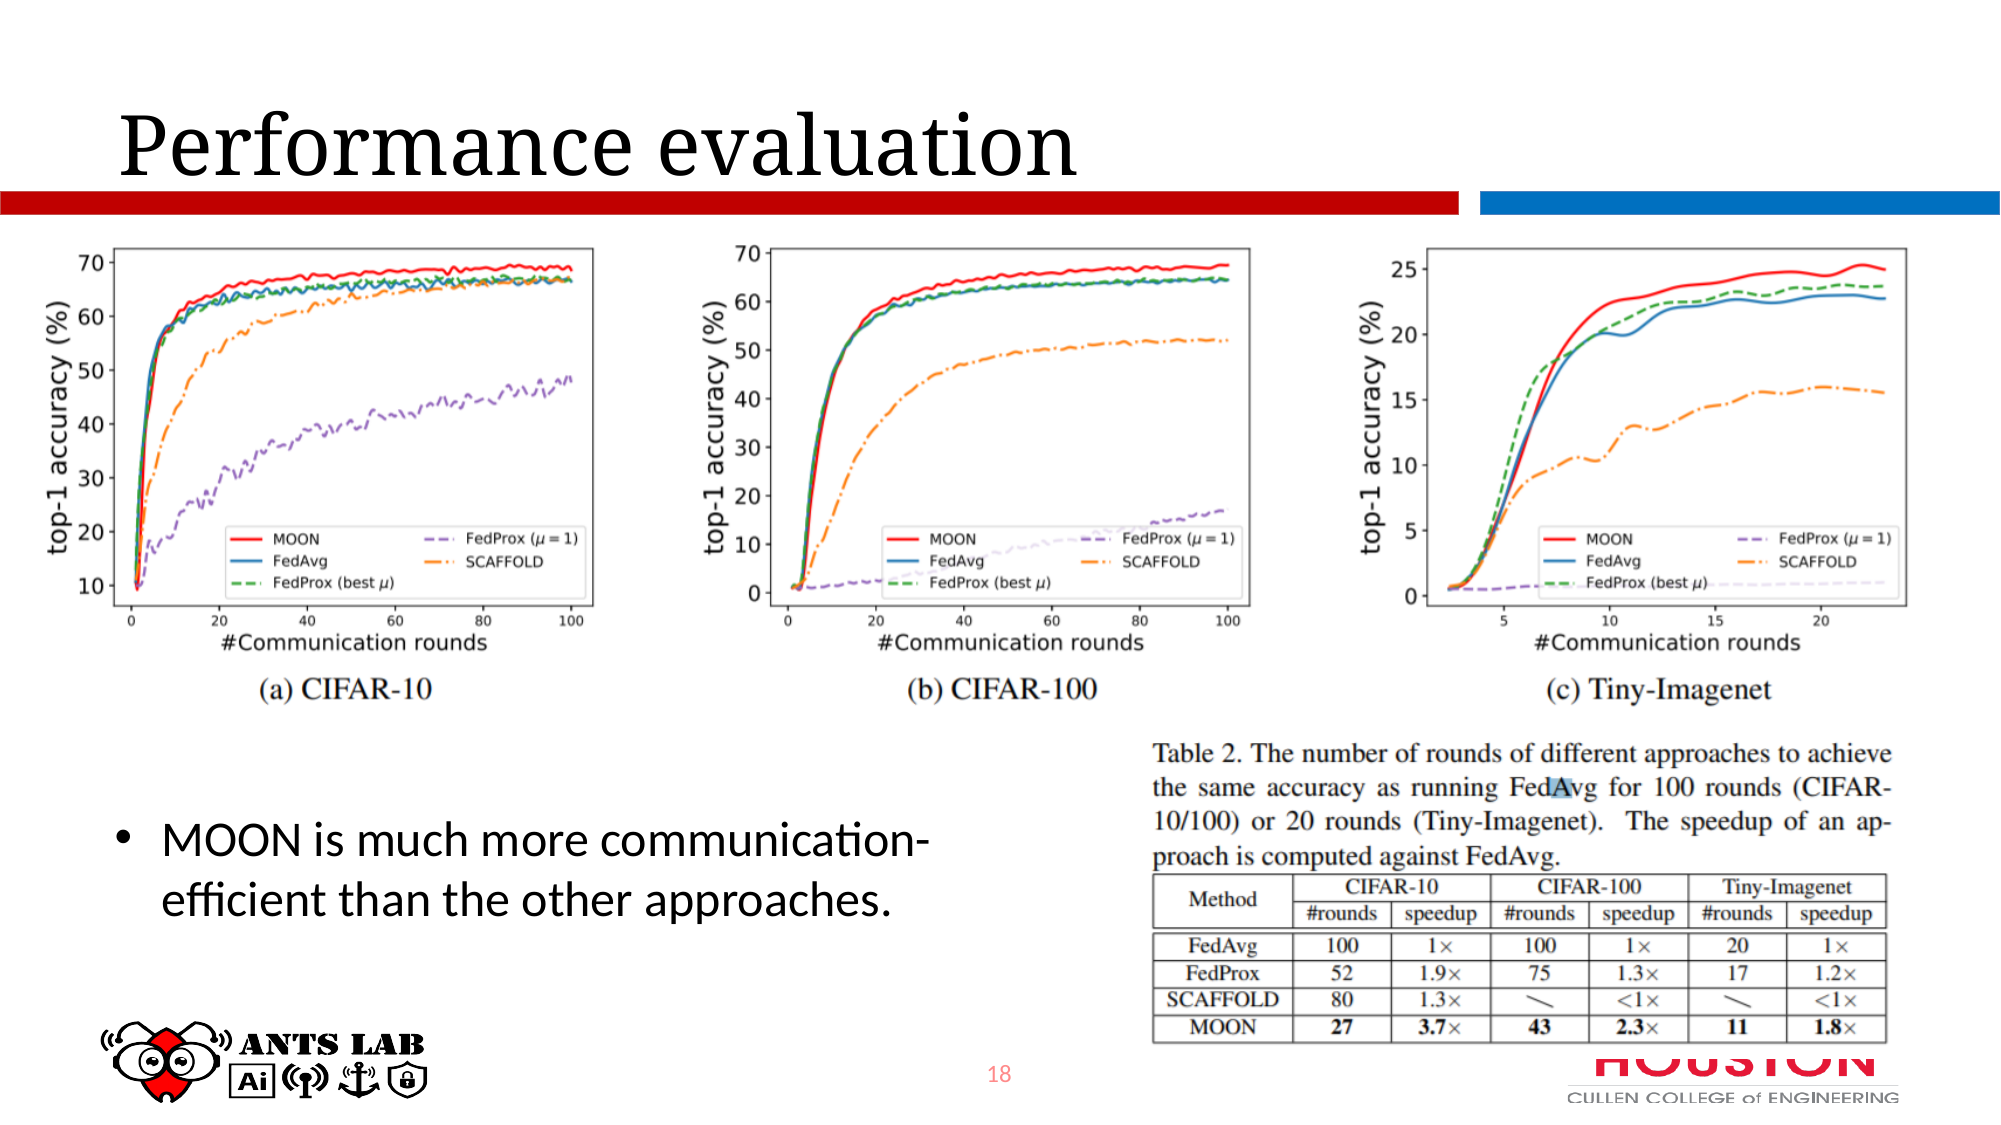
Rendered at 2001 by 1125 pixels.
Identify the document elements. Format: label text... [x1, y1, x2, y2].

picture [99, 1021, 435, 1042]
slide_number 18 [99, 1042, 1899, 1103]
text_box MOON is much more communication-efficient than the other approaches. [99, 798, 984, 934]
title Performance evaluation [57, 48, 1521, 236]
picture [1147, 732, 1900, 1059]
picture [25, 236, 1975, 708]
